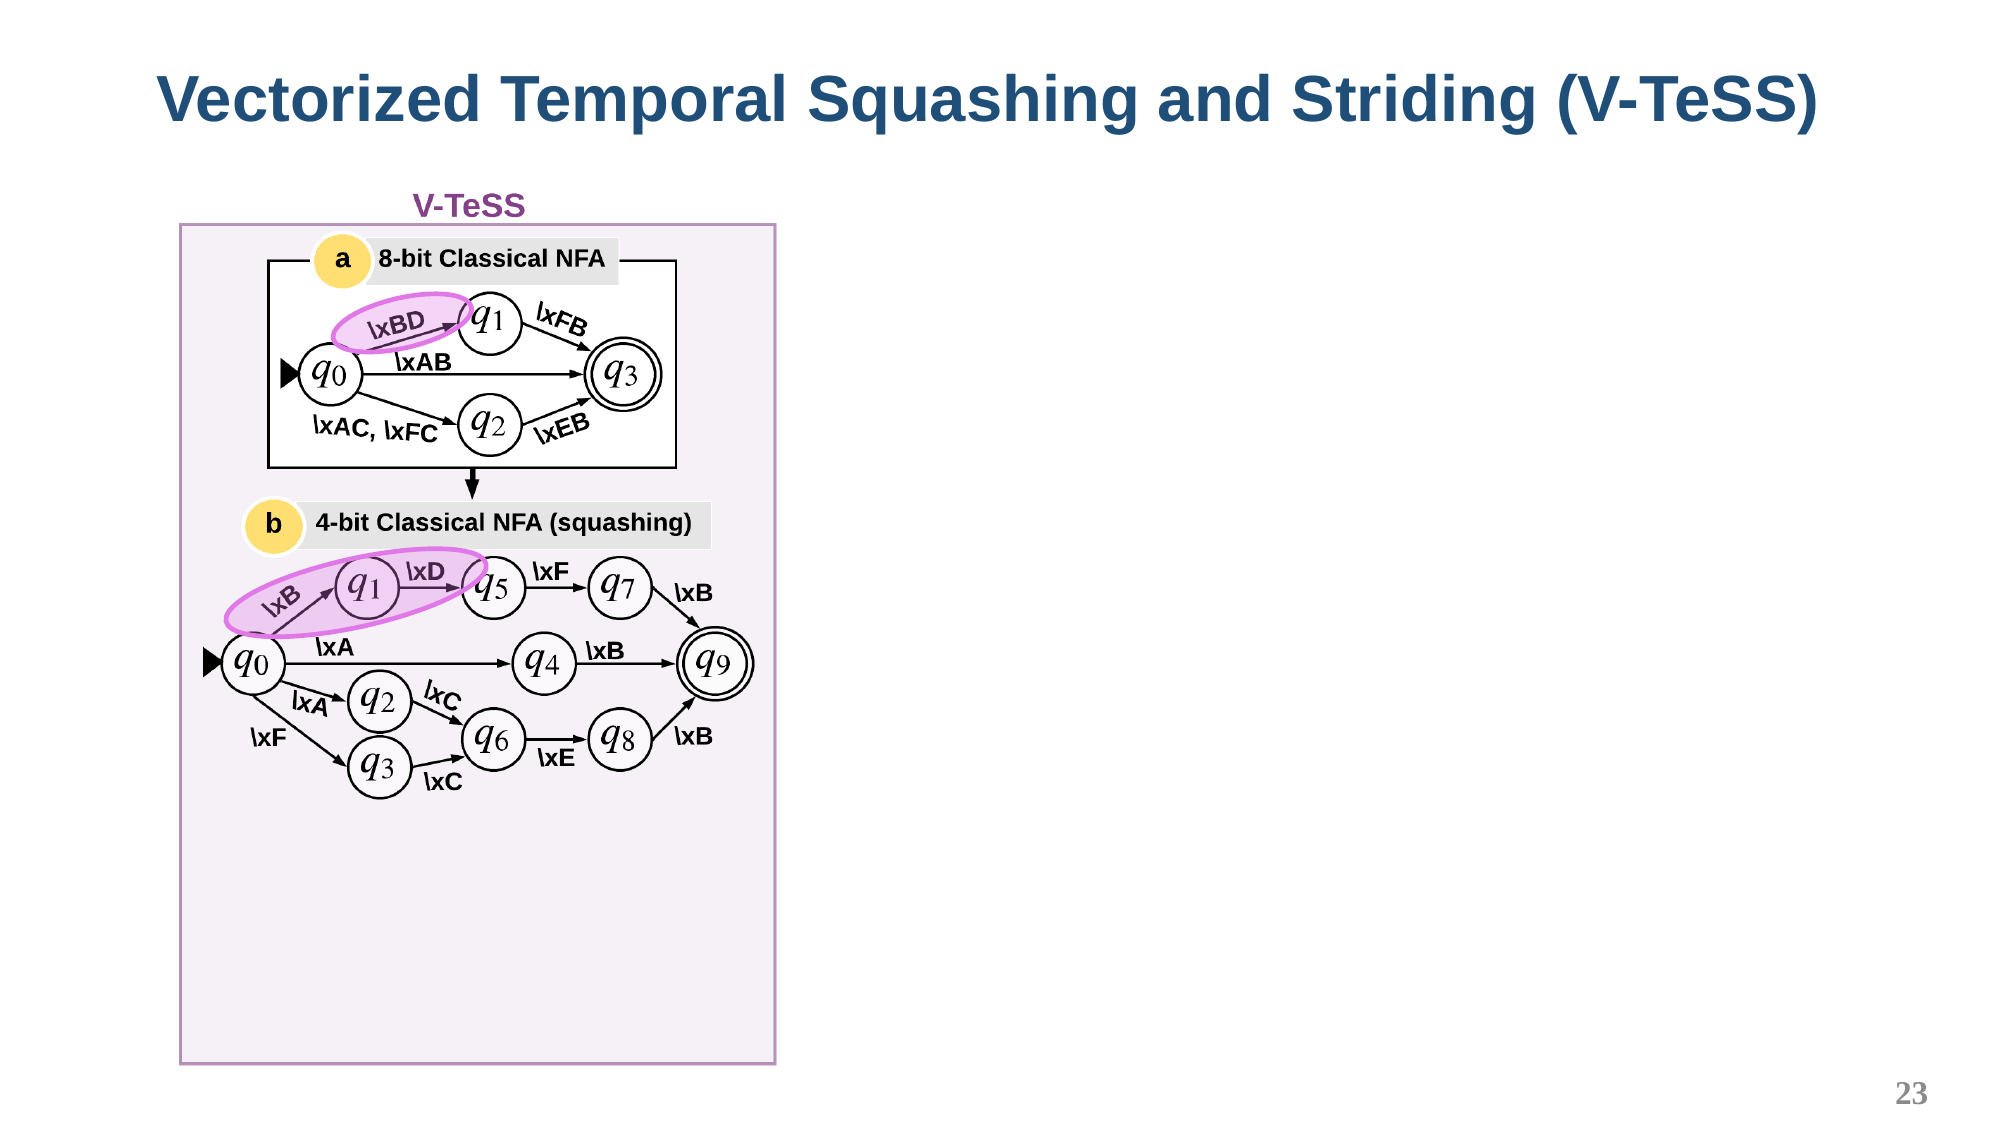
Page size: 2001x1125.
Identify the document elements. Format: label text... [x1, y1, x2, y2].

slide_number 23 [1493, 1061, 1944, 1122]
title Vectorized Temporal Squashing and Striding (V-TeSS) [75, 31, 1921, 170]
picture [136, 129, 818, 1122]
